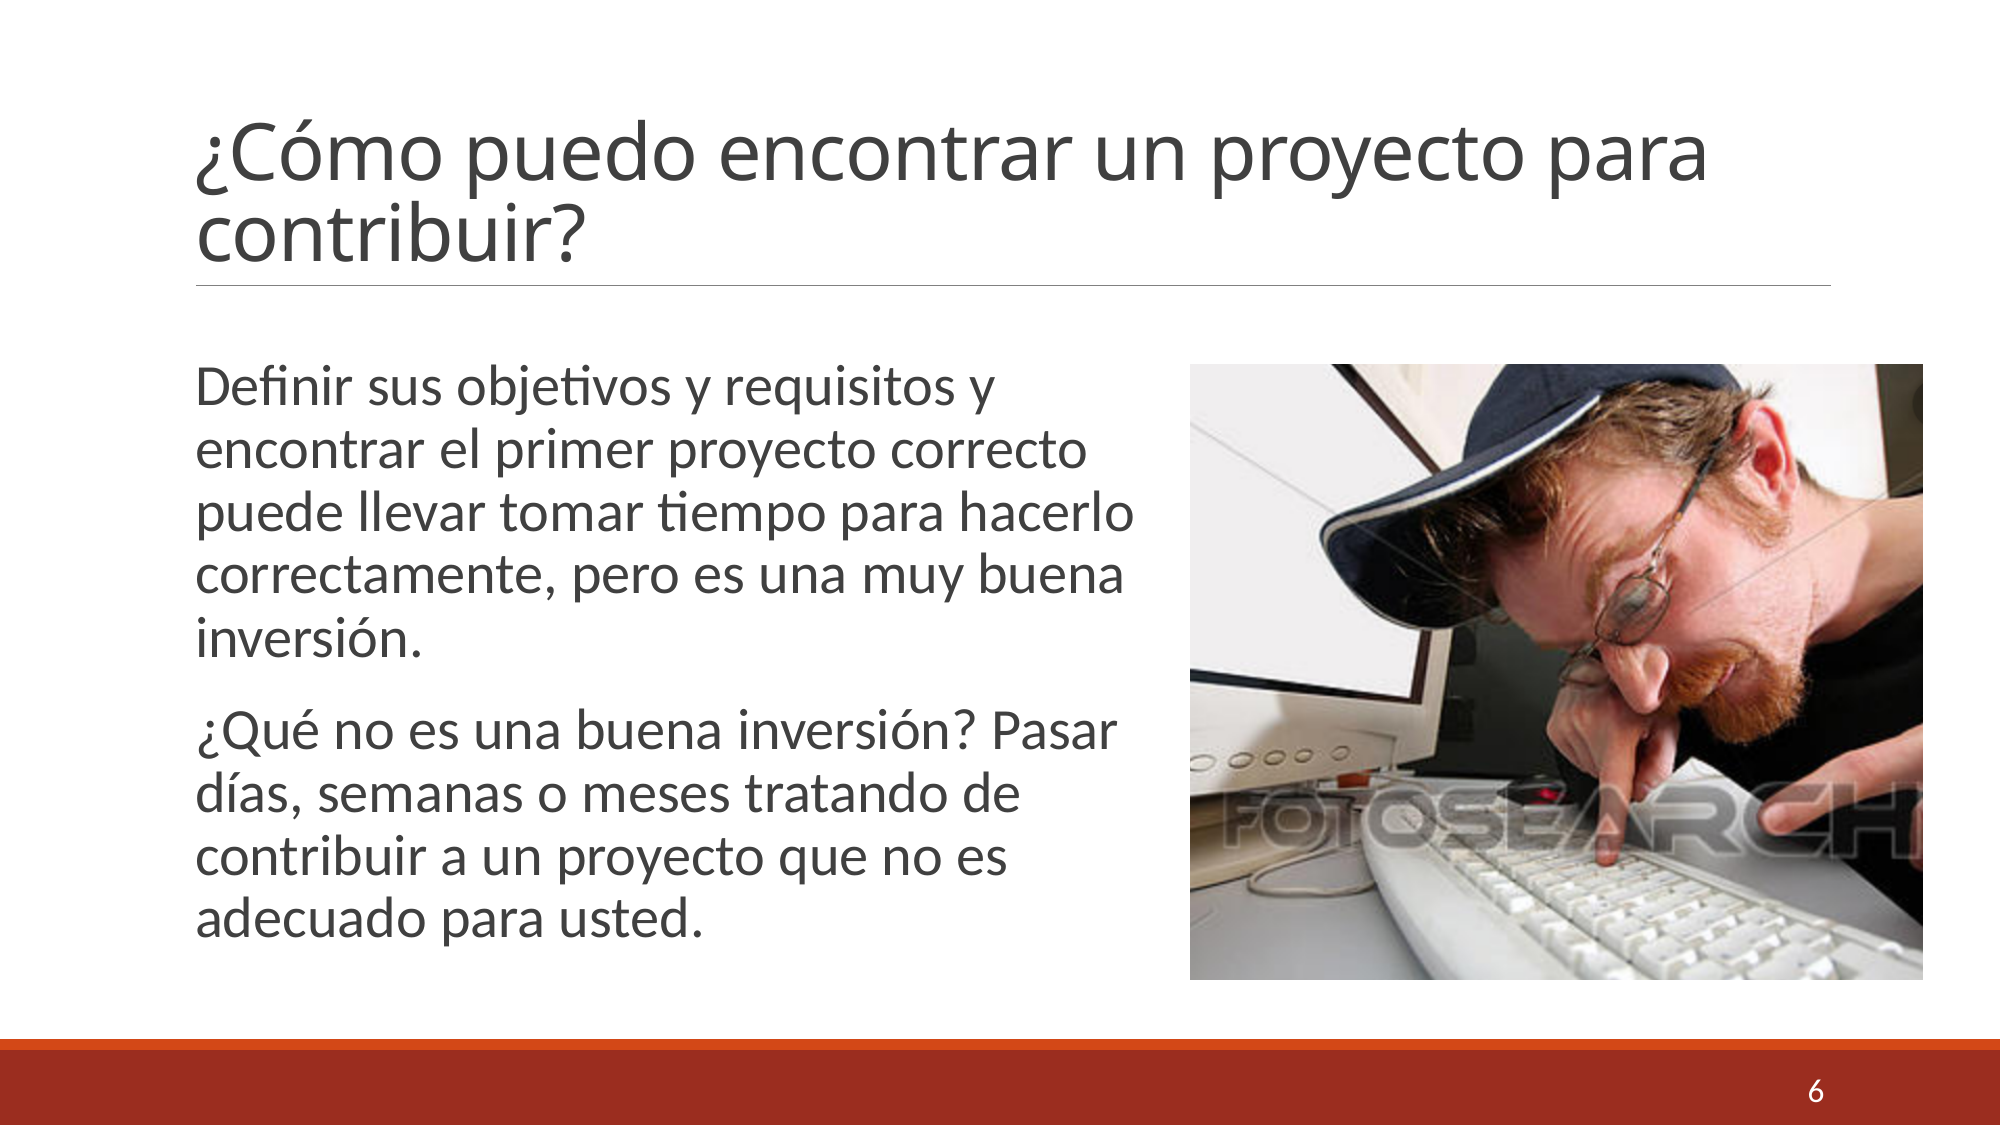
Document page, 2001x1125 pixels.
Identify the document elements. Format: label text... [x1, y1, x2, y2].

picture [1190, 364, 1923, 981]
slide_number 6 [1624, 1059, 1840, 1120]
title ¿Cómo puedo encontrar un proyecto para contribuir? [180, 47, 1883, 285]
list Definir sus objetivos y requisitos y encontrar el primer proyecto correcto puede llevar tomar tiempo para hacerlo correctamente, pero es una muy buena inversión. ¿Qué no es una buena inversión? Pasar días, semanas o meses tratando de contribuir a un proyecto que no es adecuado para usted. [180, 347, 1224, 964]
